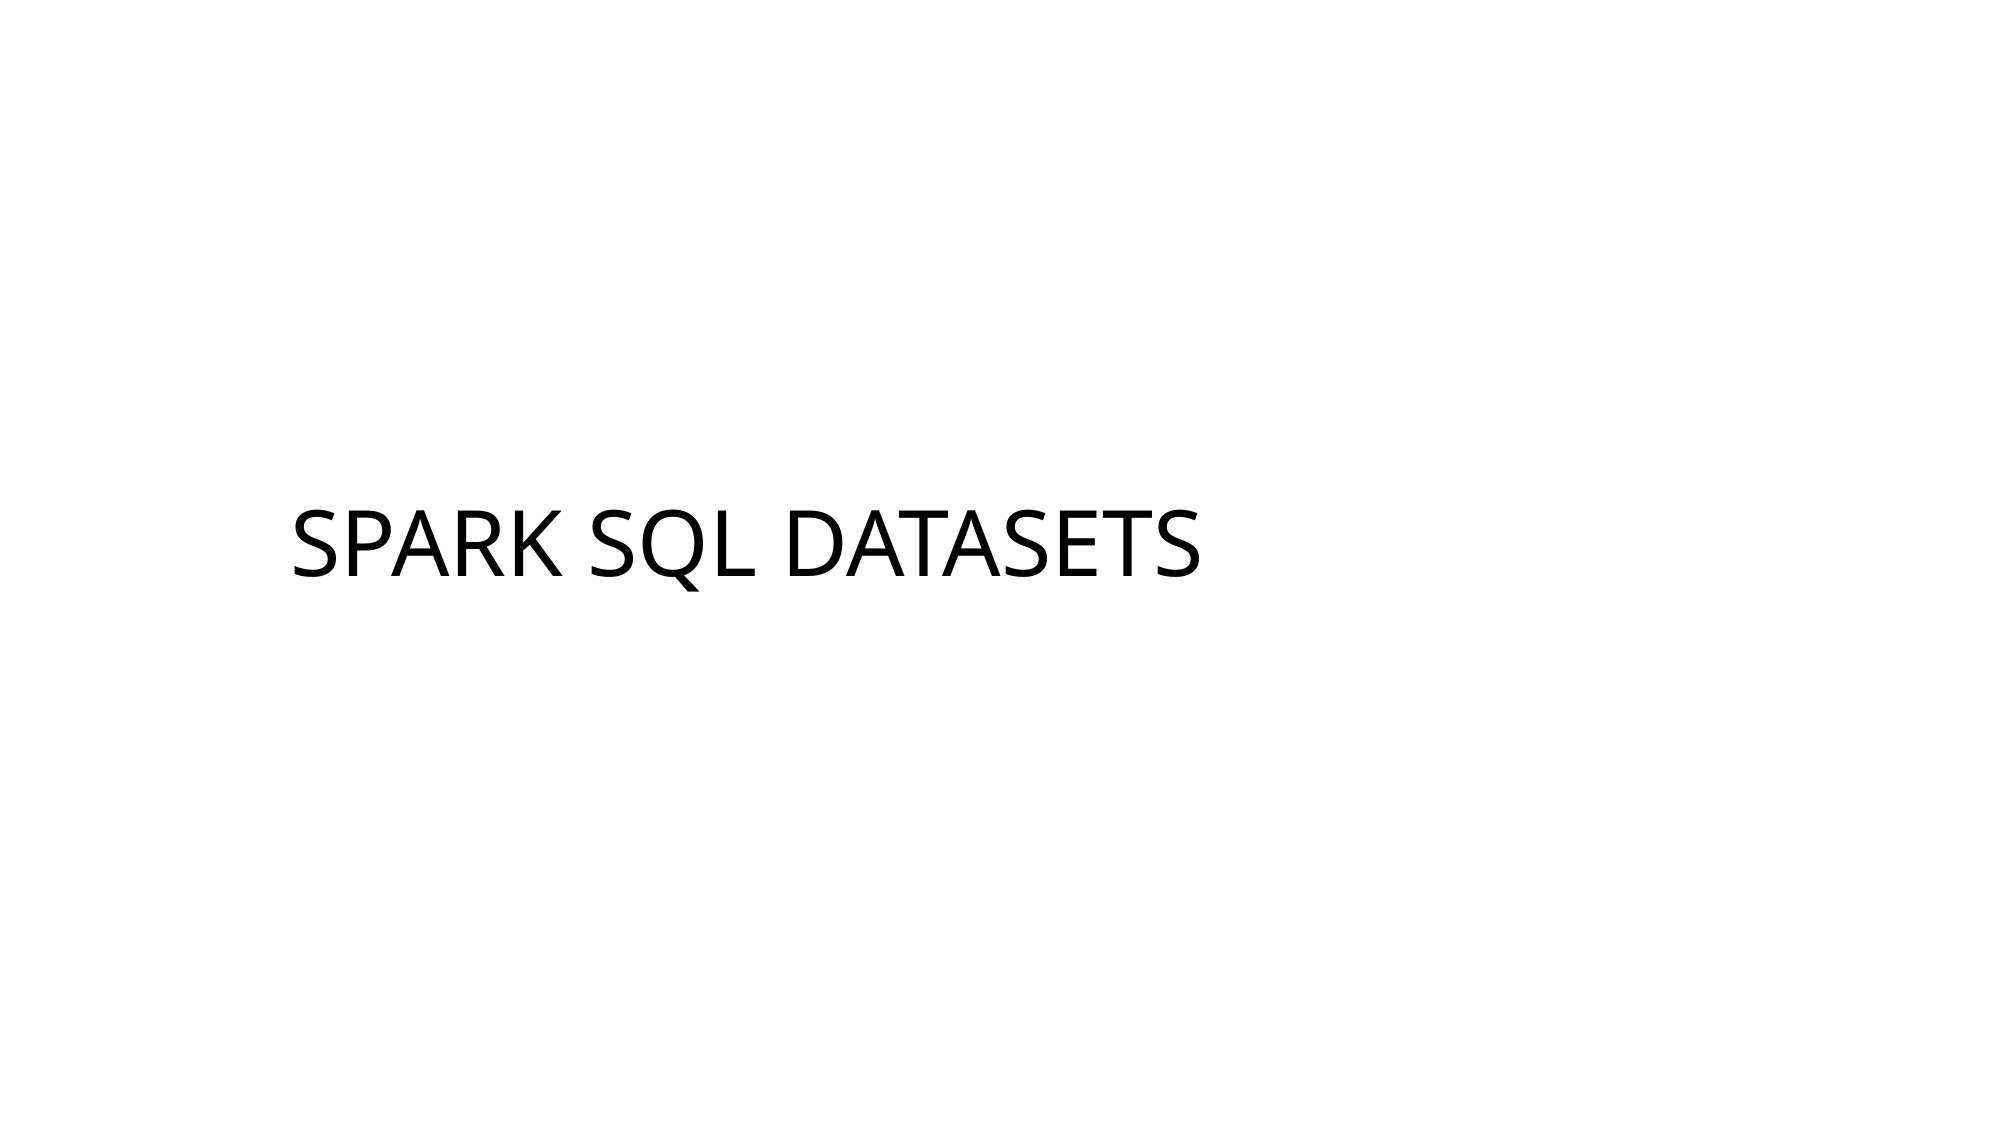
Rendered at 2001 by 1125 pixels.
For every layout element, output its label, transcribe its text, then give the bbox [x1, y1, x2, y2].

title SPARK SQL DATASETS [275, 438, 2000, 656]
